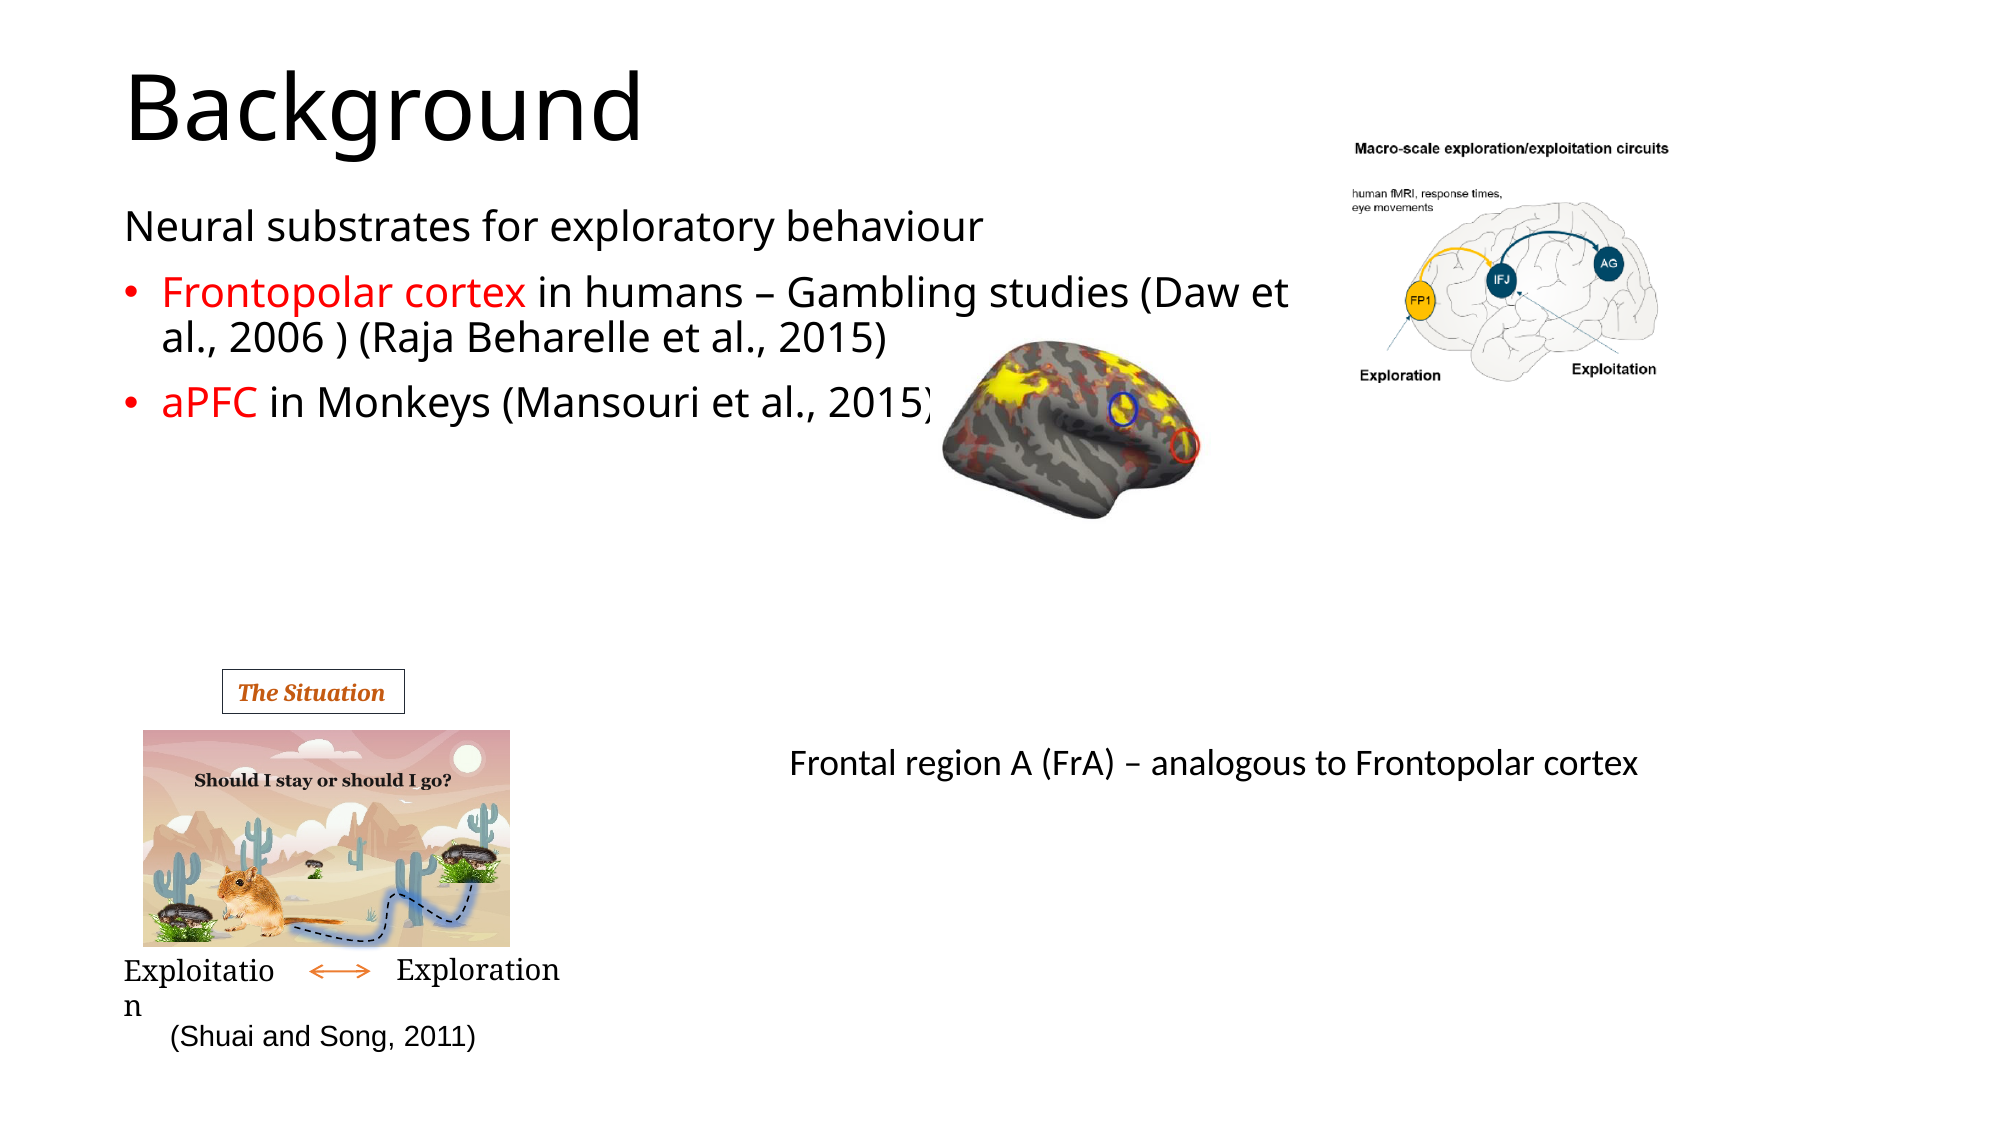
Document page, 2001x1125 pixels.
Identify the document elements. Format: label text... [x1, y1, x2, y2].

picture [142, 730, 511, 955]
picture [1346, 137, 1675, 383]
text_box The Situation [222, 669, 405, 714]
text_box Exploitation [108, 945, 306, 1030]
text_box Frontal region A (FrA) – analogous to Frontopolar cortex [774, 730, 1654, 791]
text_box Exploration [381, 943, 595, 994]
list Neural substrates for exploratory behaviour Frontopolar cortex in humans – Gambling studies (Daw et al., 2006 ) (Raja Beharelle et al., 2015) aPFC in Monkeys (Mansouri et al., 2015) [108, 197, 1347, 456]
text_box (Shuai and Song, 2011) [155, 1009, 566, 1060]
picture [930, 326, 1215, 541]
title Background [108, 1, 1834, 220]
